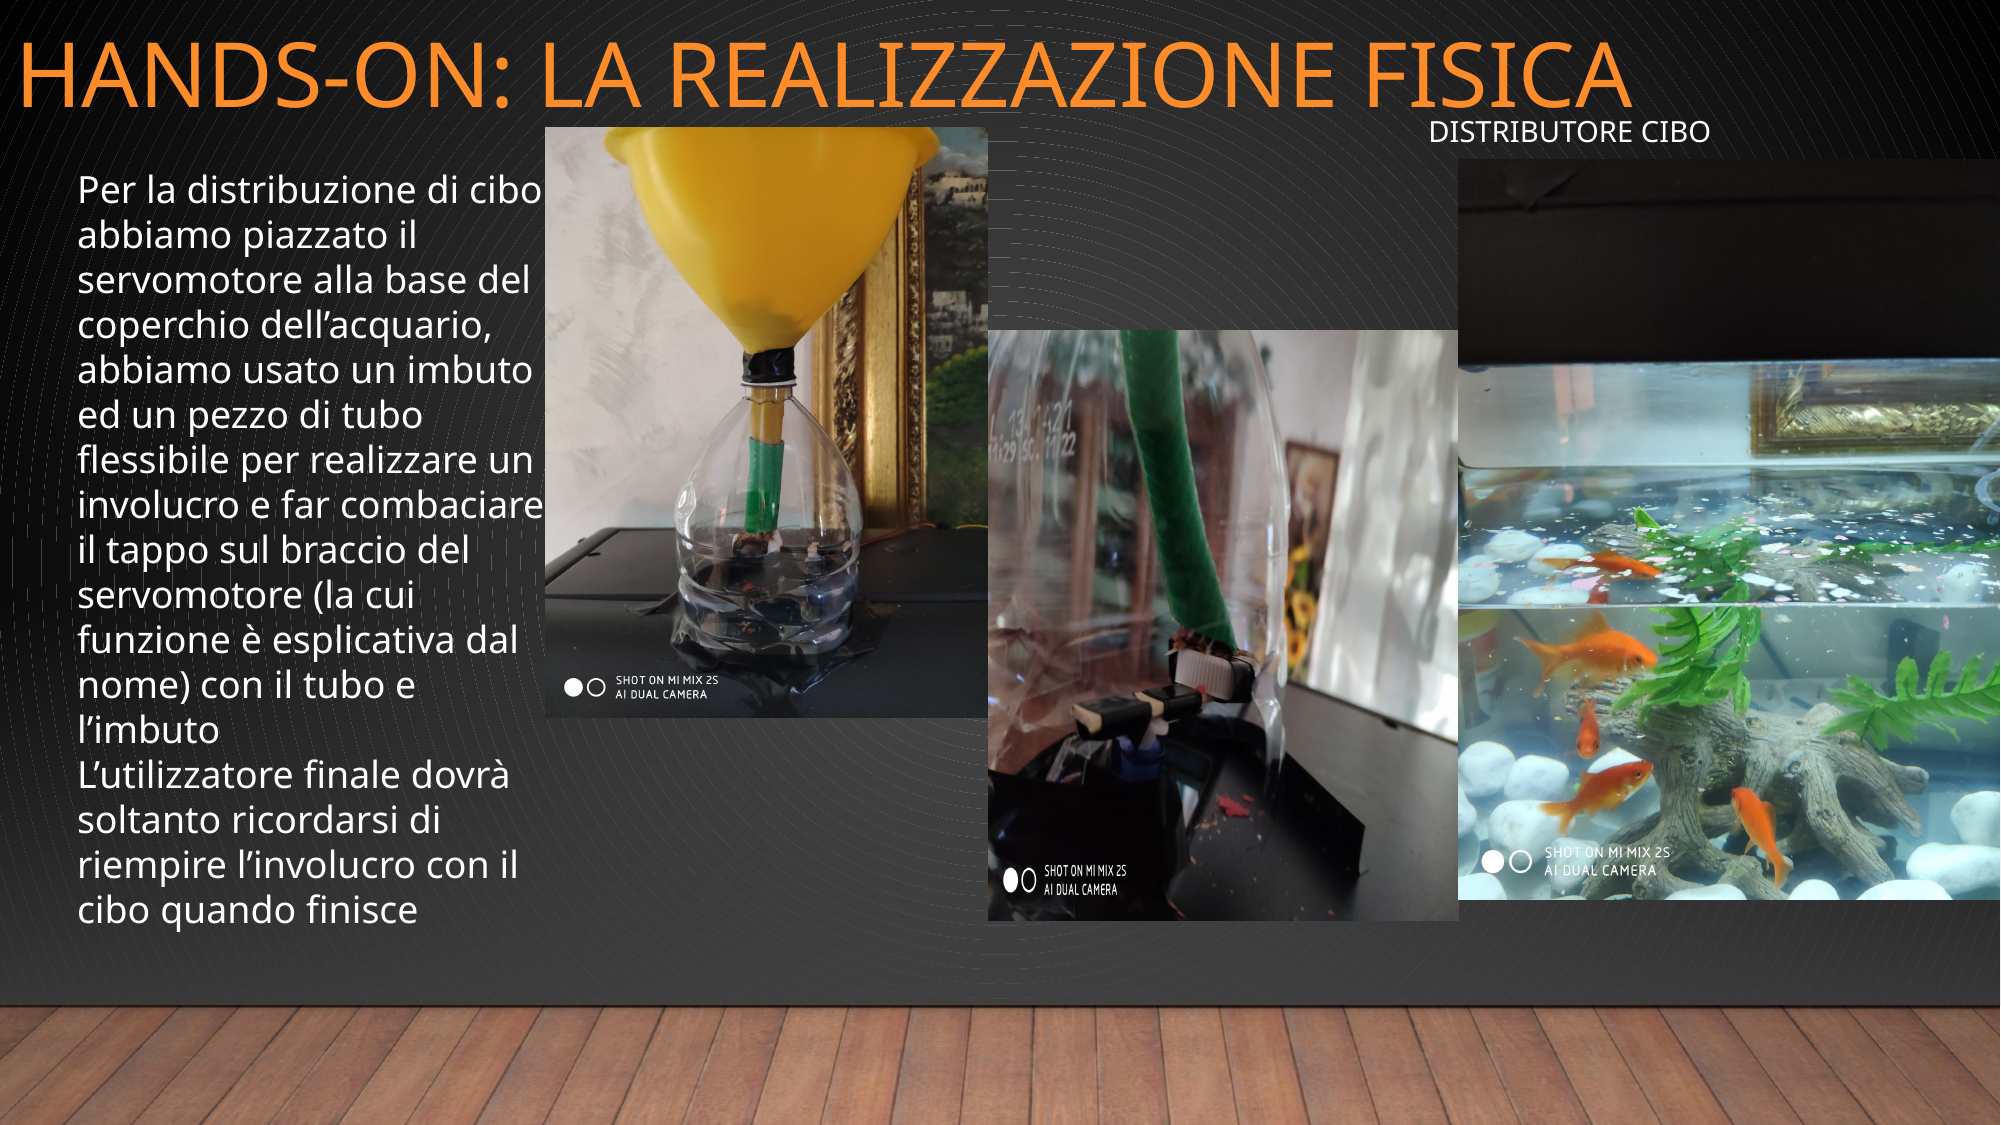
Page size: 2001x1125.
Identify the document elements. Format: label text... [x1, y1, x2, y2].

title Hands-on: la realizzazione fisica [0, 0, 1759, 128]
subtitle distributore cibo [1230, 91, 1909, 164]
text_box Per la distribuzione di cibo abbiamo piazzato il servomotore alla base del coperchio dell’acquario, abbiamo usato un imbuto ed un pezzo di tubo flessibile per realizzare un involucro e far combaciare il tappo sul braccio del servomotore (la cui funzione è esplicativa dal nome) con il tubo e l’imbuto L’utilizzatore finale dovrà soltanto ricordarsi di riempire l’involucro con il cibo quando finisce [62, 159, 566, 939]
picture [0, 1005, 2000, 1125]
picture [545, 126, 2000, 921]
